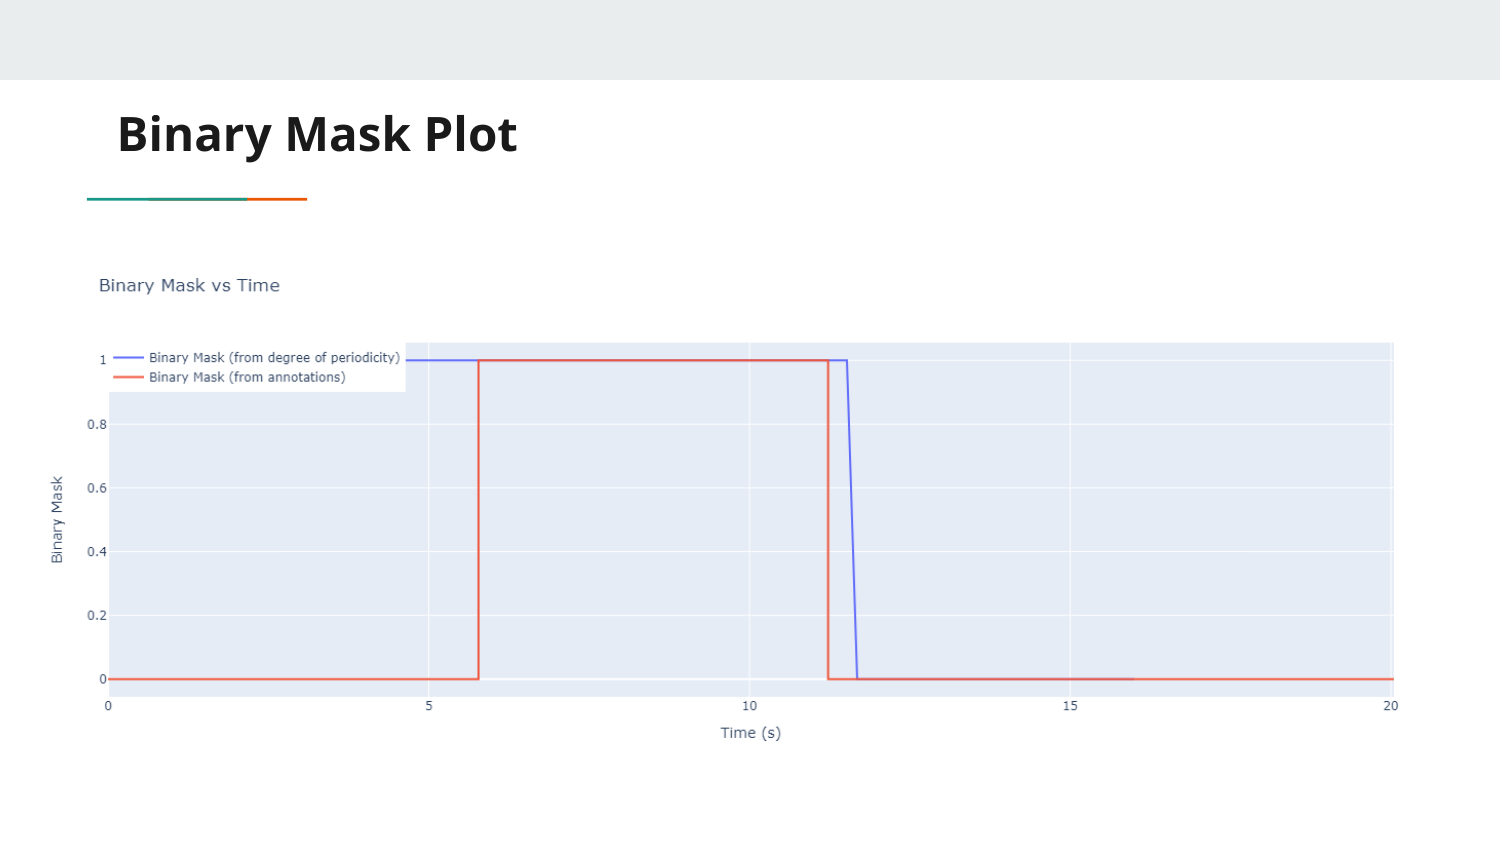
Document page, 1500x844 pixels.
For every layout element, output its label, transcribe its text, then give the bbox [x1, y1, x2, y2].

picture [26, 239, 1476, 779]
title Binary Mask Plot [101, 88, 1363, 177]
